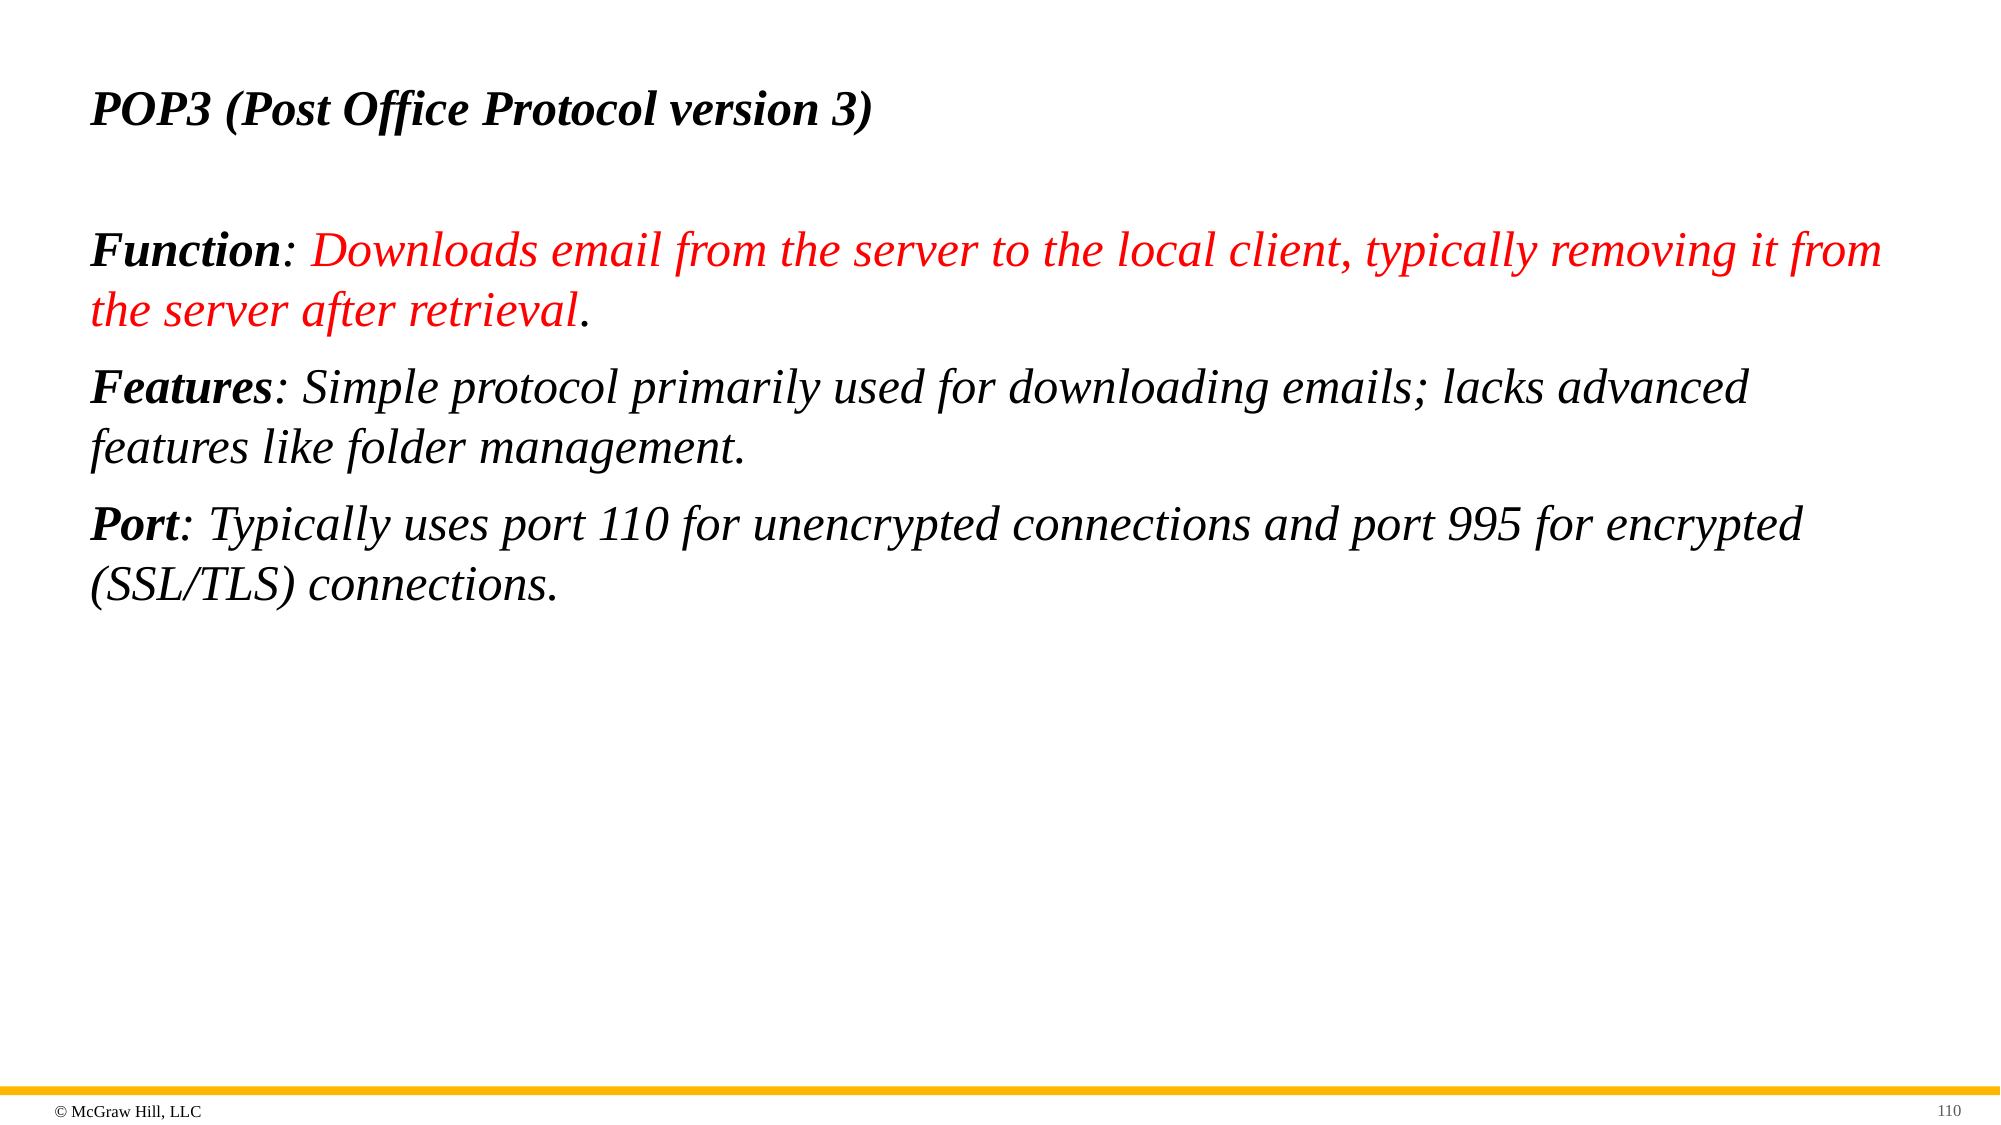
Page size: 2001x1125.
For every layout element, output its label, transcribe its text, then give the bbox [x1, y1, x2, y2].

slide_number 110 [1891, 1096, 1970, 1123]
list Function: Downloads email from the server to the local client, typically removing it from the server after retrieval. Features: Simple protocol primarily used for downloading emails; lacks advanced features like folder management. Port: Typically uses port 110 for unencrypted connections and port 995 for encrypted (SSL/TLS) connections. [75, 209, 1925, 1026]
title POP3 (Post Office Protocol version 3) [75, 50, 1925, 162]
